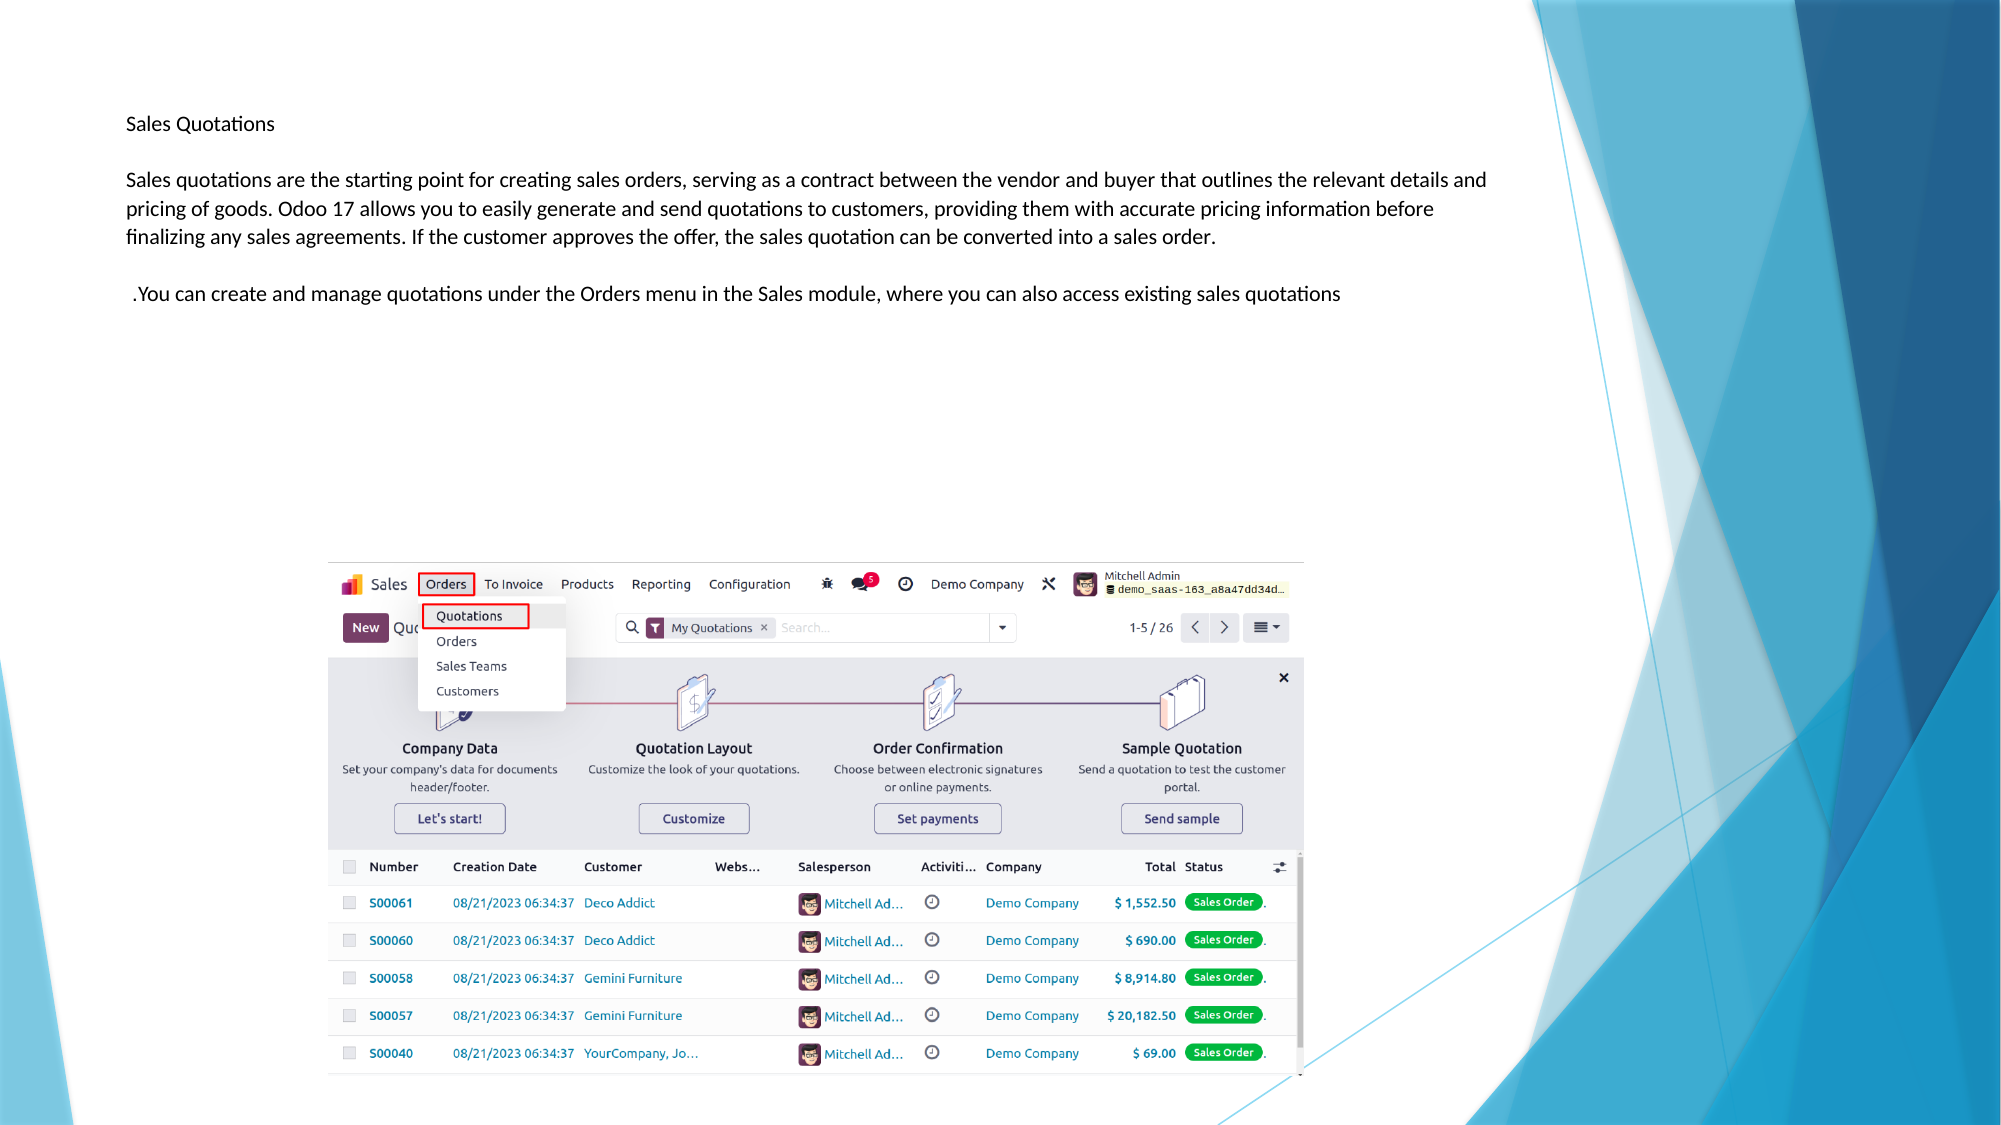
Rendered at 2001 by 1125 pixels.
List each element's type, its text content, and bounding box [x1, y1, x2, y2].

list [327, 561, 1305, 1076]
title Sales Quotations Sales quotations are the starting point for creating sales orders, serving as a contract between the vendor and buyer that outlines the relevant details and pricing of goods. Odoo 17 allows you to easily generate and send quotations to customers, providing them with accurate pricing information before finalizing any sales agreements. If the customer approves the offer, the sales quotation can be converted into a sales order. You can create and manage quotations under the Orders menu in the Sales module, where you can also access existing sales quotations. [111, 99, 1522, 317]
